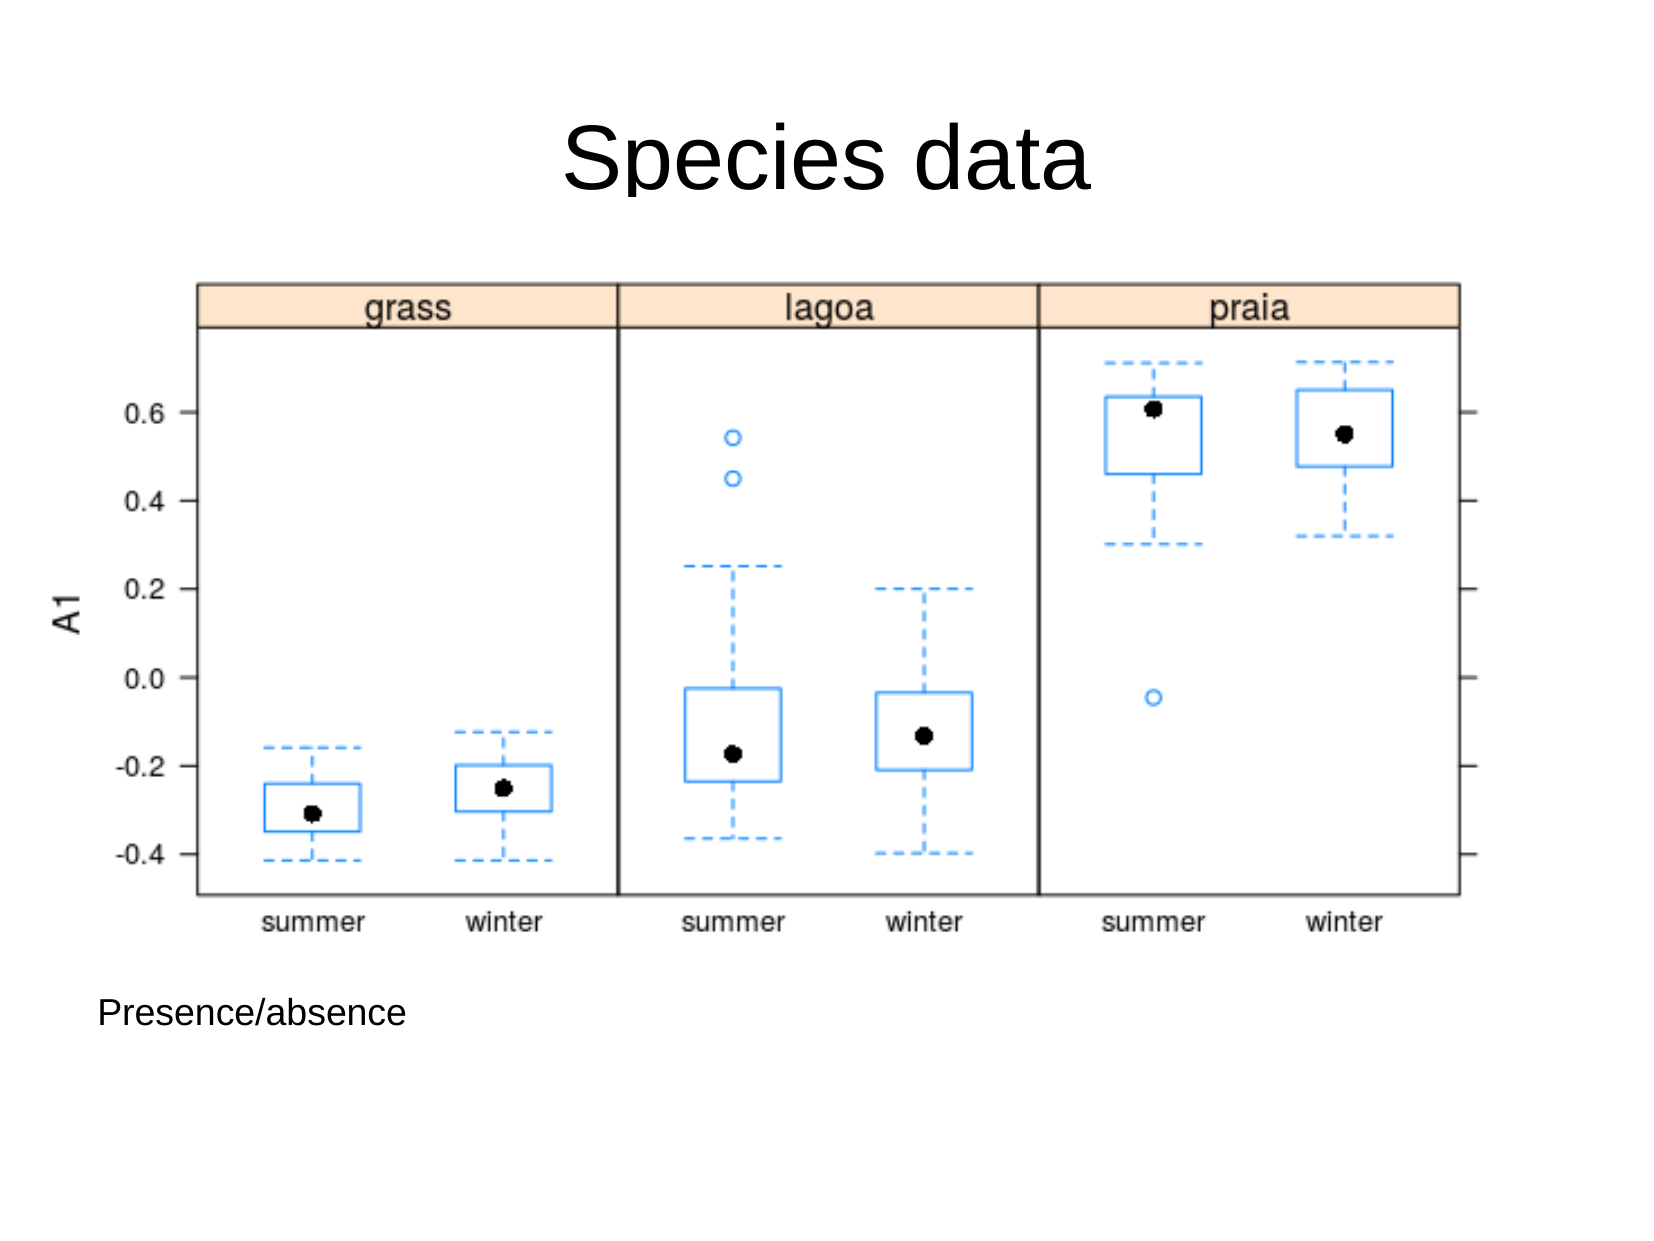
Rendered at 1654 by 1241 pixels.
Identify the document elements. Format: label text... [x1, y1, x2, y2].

text_box Species data [82, 49, 1571, 257]
text_box Presence/absence [82, 1011, 579, 1038]
picture [35, 197, 1547, 1005]
